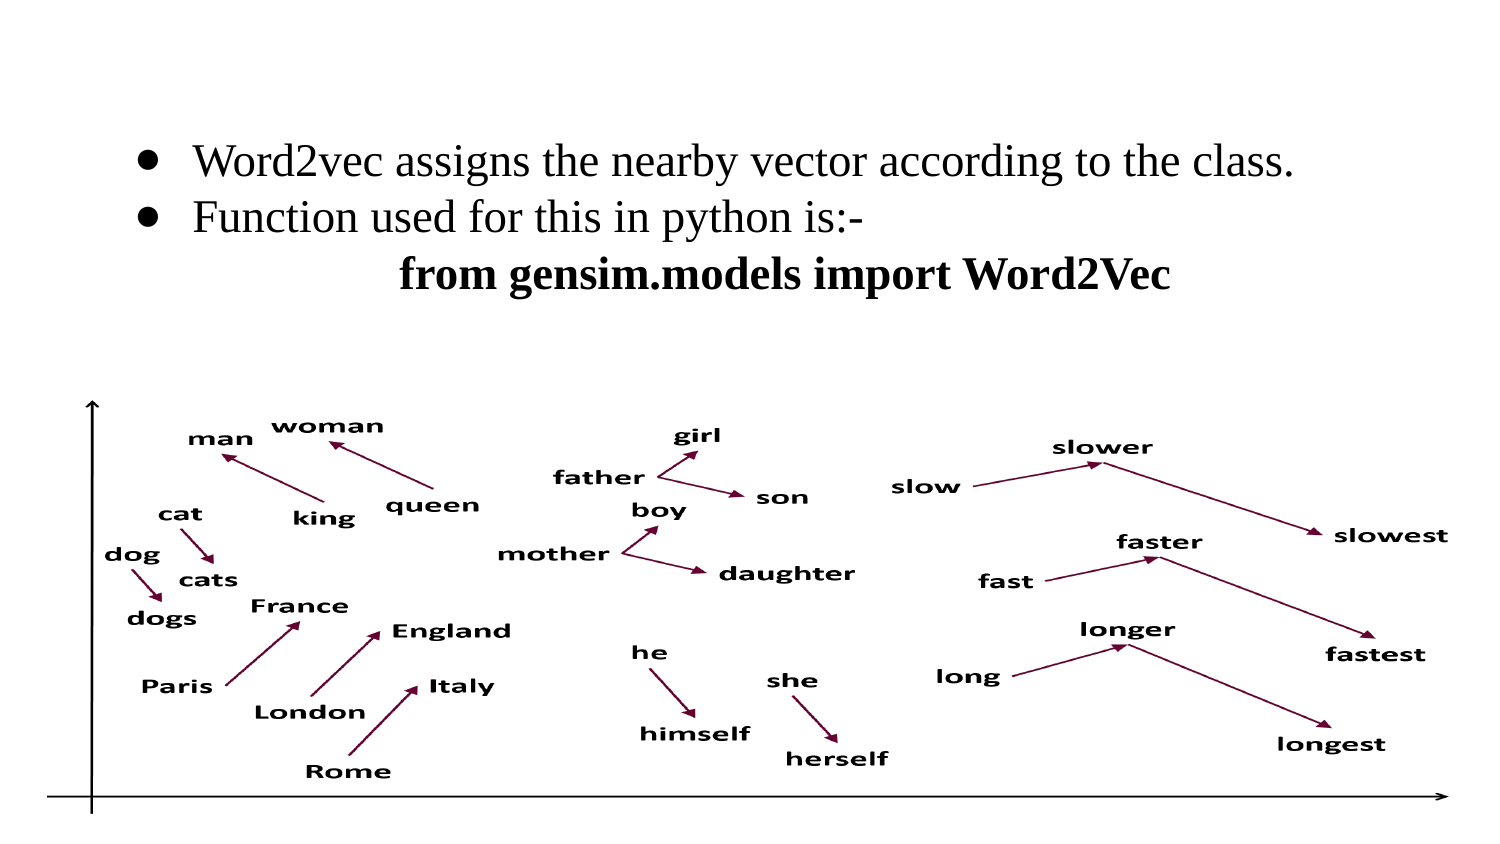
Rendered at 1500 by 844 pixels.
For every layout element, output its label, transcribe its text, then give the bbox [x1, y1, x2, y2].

title Word2vec assigns the nearby vector according to the class. Function used for this in python is:- from gensim.models import Word2Vec [102, 58, 1500, 362]
picture [46, 392, 1471, 814]
